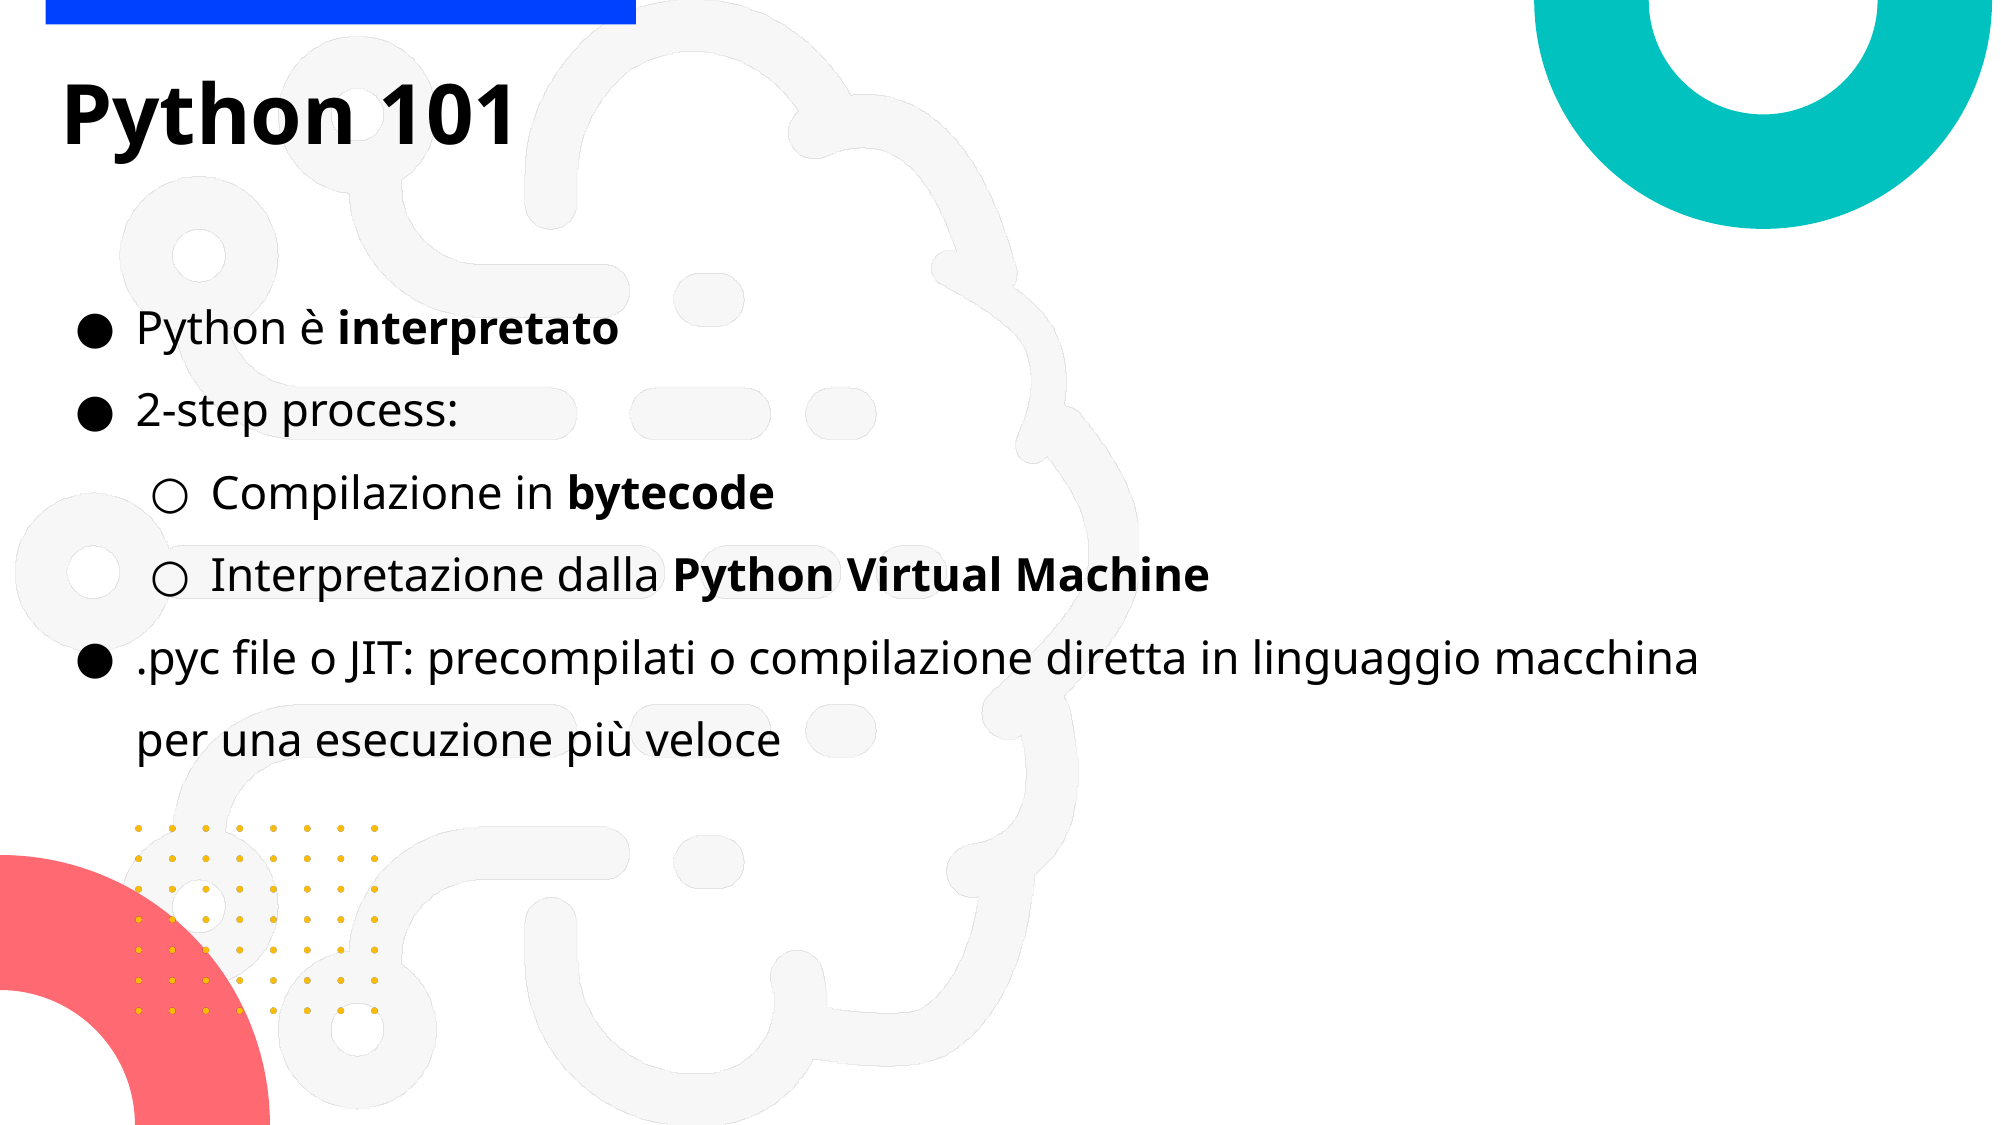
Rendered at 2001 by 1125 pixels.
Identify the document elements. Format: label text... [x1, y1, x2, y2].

text_box Python è interpretato 2-step process: Compilazione in bytecode Interpretazione dalla Python Virtual Machine .pyc file o JIT: precompilati o compilazione diretta in linguaggio macchina per una esecuzione più veloce [45, 256, 1746, 781]
title Python 101 [45, 53, 1746, 185]
picture [135, 825, 378, 1014]
